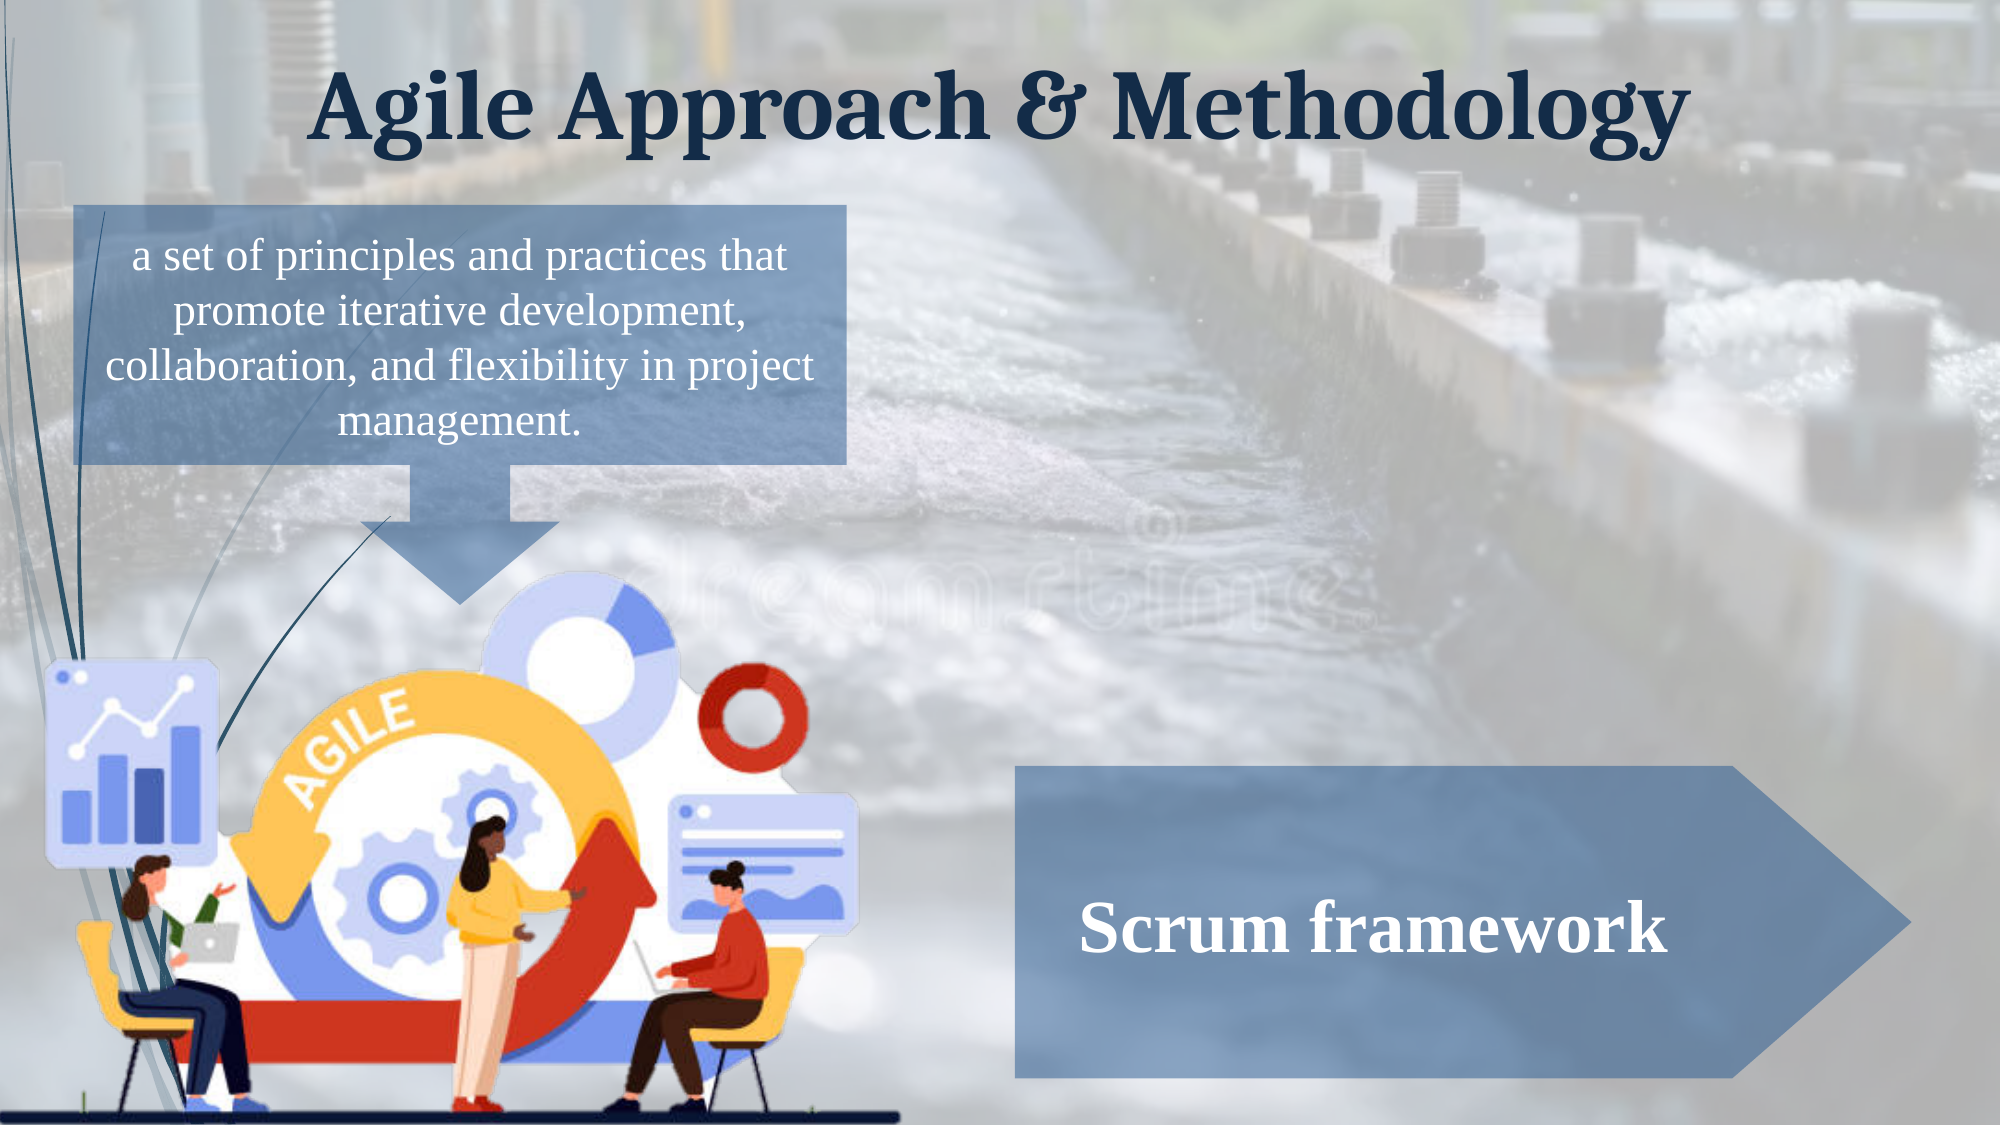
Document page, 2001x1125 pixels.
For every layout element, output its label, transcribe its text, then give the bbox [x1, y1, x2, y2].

text_box Agile Approach & Methodology [269, 31, 1731, 242]
picture [0, 473, 1016, 1125]
text_box a set of principles and practices that promote iterative development, collaboration, and flexibility in project management. [73, 204, 847, 473]
text_box Scrum framework [1019, 765, 1912, 1079]
